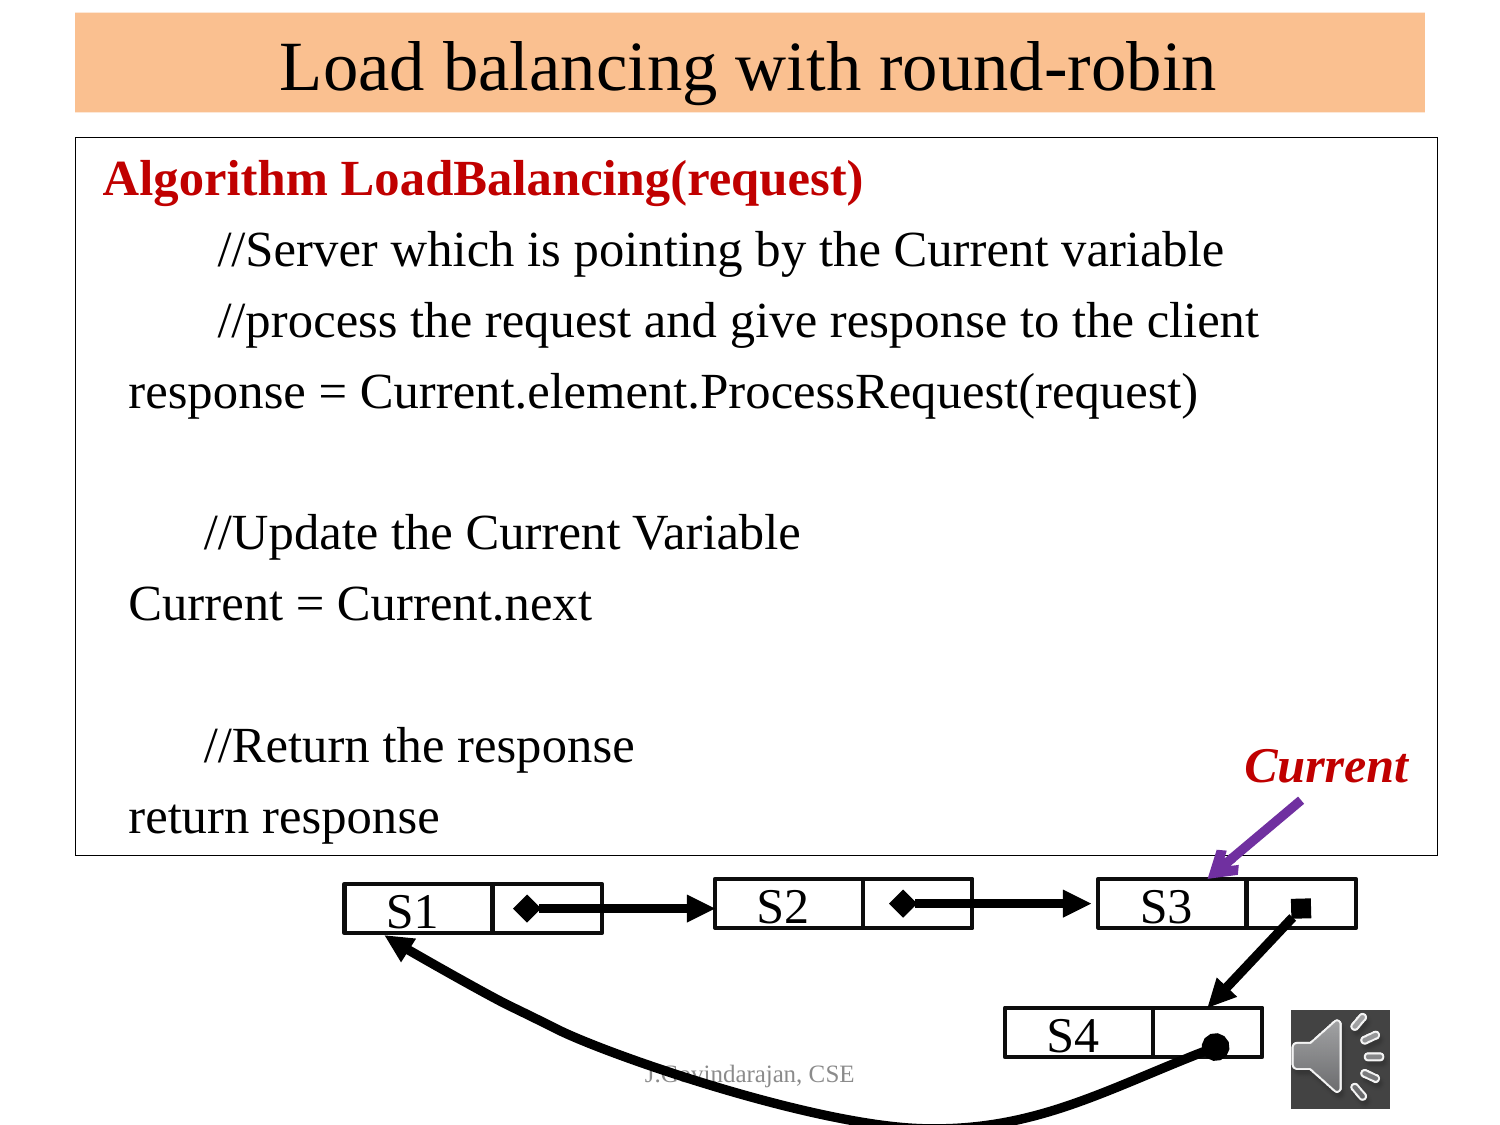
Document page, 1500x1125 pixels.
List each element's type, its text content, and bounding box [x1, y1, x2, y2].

title Load balancing with round-robin [75, 12, 1425, 113]
picture [1290, 1009, 1391, 1110]
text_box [344, 724, 1438, 1125]
list Algorithm LoadBalancing(request) //Server which is pointing by the Current variable //process the request and give response to the client response = Current.element.ProcessRequest(request) //Update the Current Variable Current = Current.next //Return the response return response [75, 137, 1438, 856]
